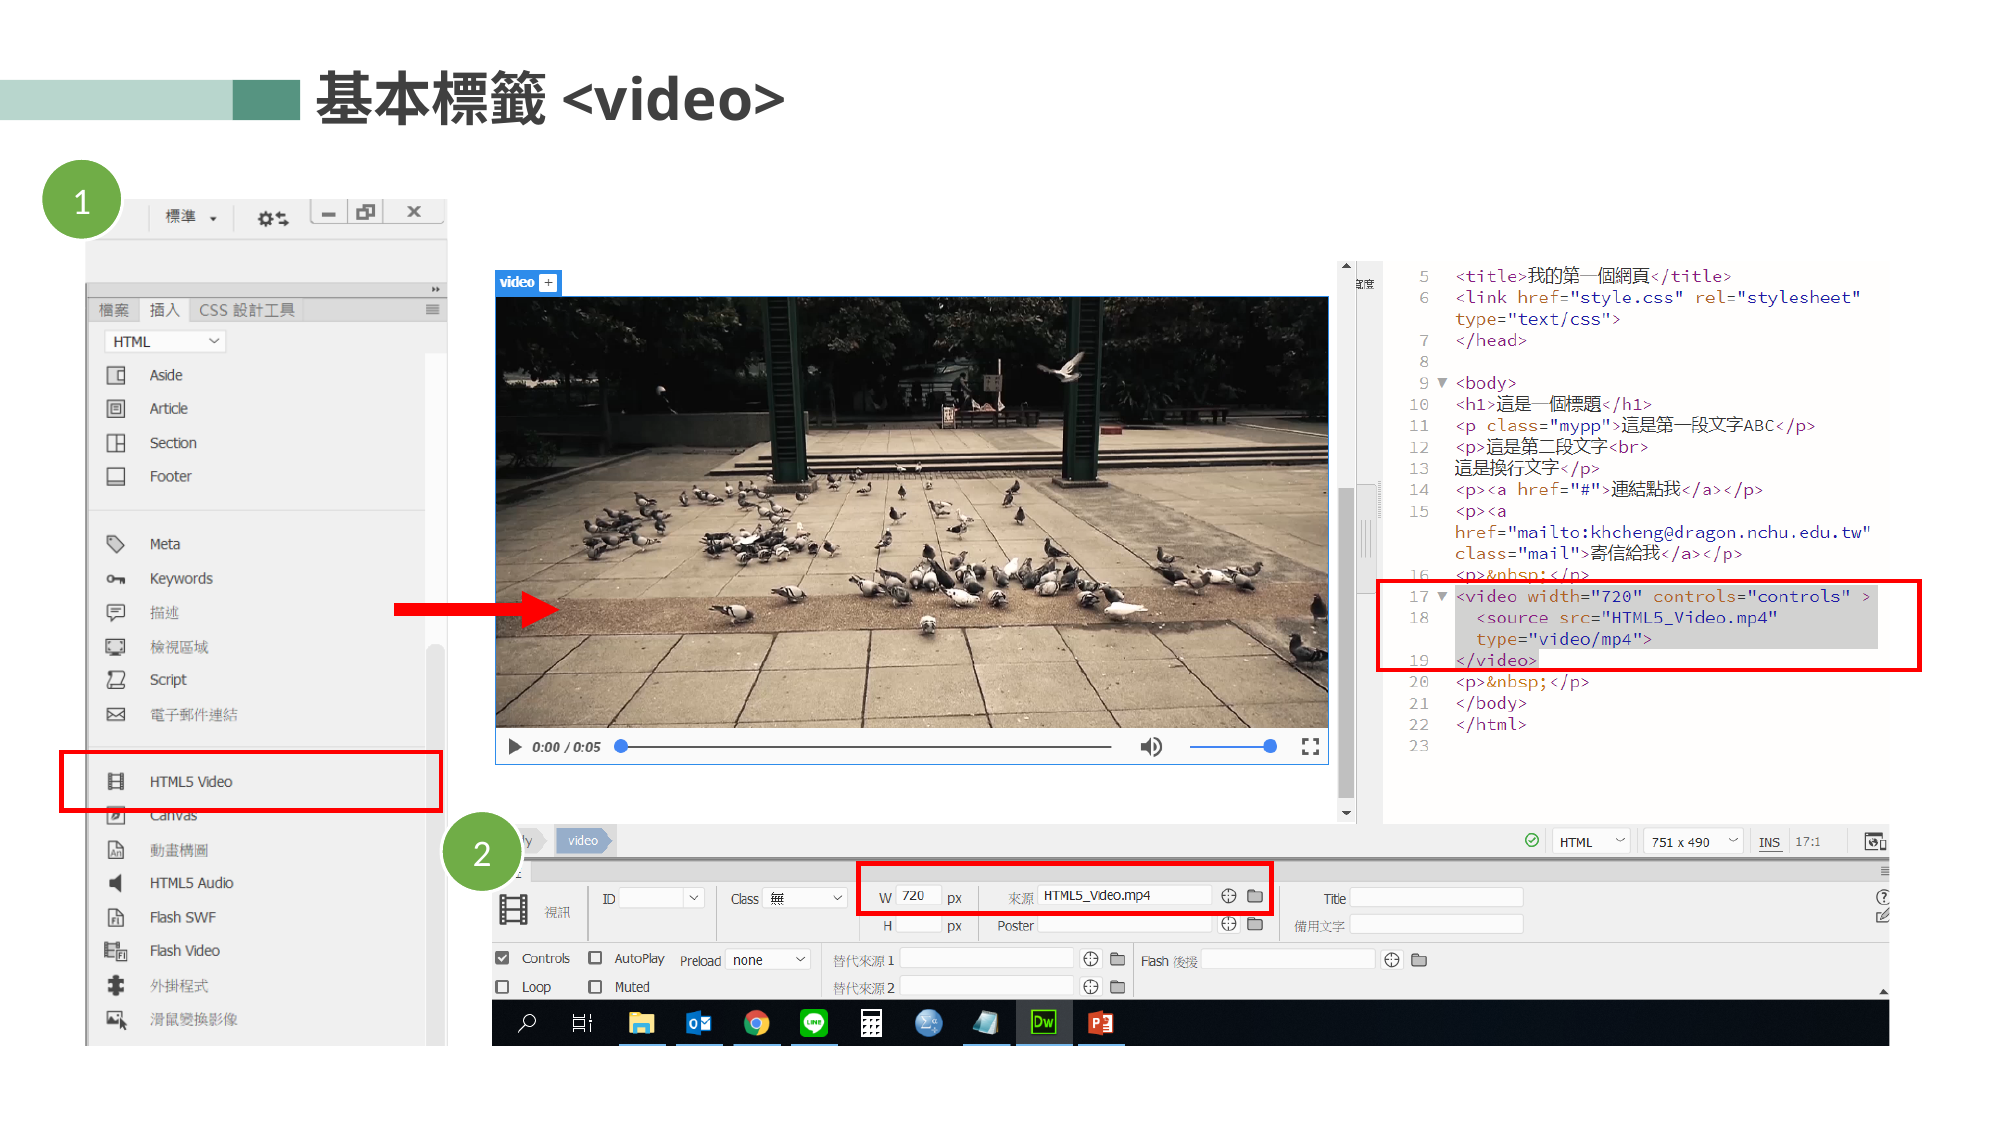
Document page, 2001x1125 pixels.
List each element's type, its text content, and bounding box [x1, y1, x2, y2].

picture [85, 199, 448, 1046]
text_box 2 [448, 808, 492, 895]
text_box [61, 751, 85, 812]
text_box [1890, 580, 1921, 671]
list 基本標籤<video> [300, 62, 2000, 141]
text_box 1 [39, 156, 125, 242]
picture [492, 261, 1890, 1046]
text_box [0, 79, 301, 121]
